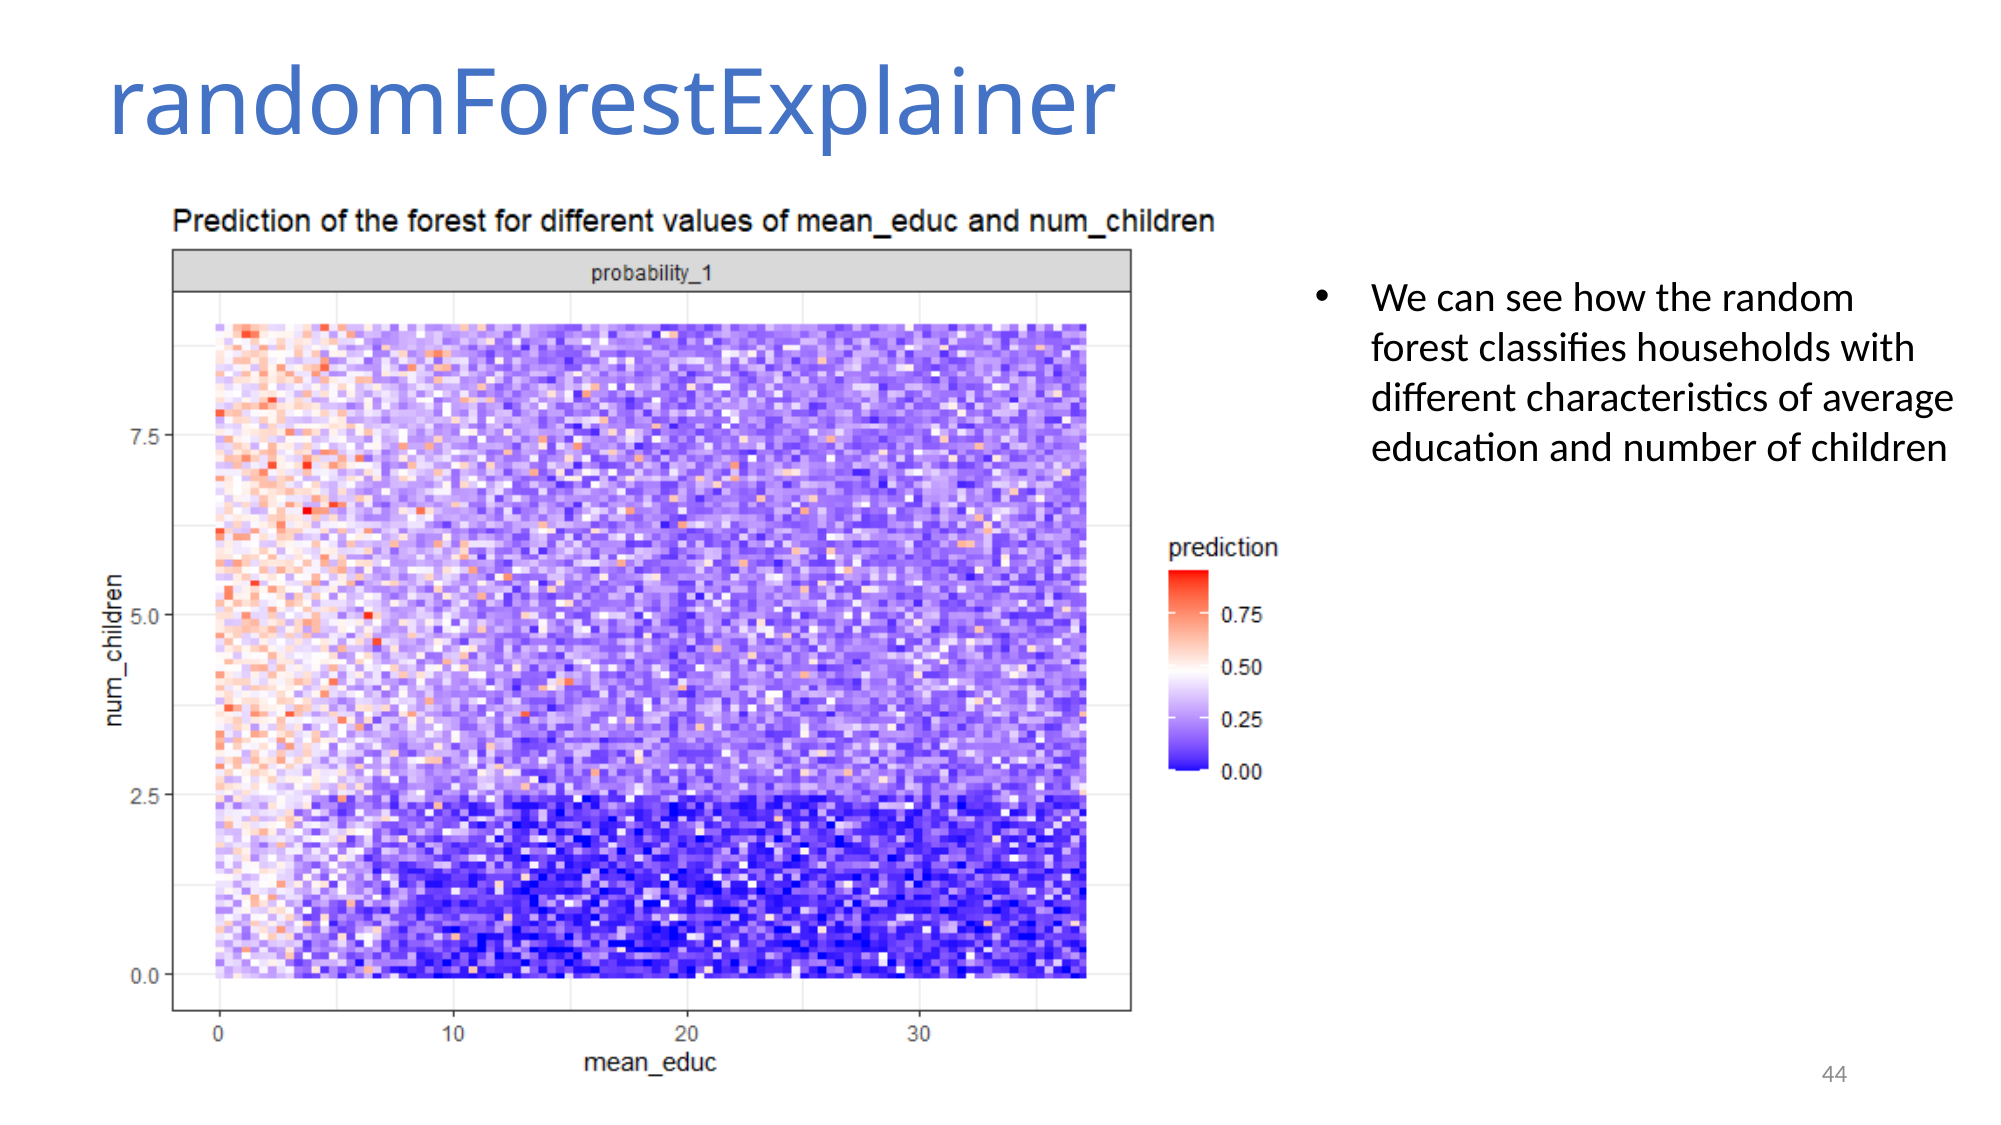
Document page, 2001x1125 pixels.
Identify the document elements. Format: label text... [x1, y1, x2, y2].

text_box We can see how the random forest classifies households with different characteristics of average education and number of children [1300, 262, 1975, 478]
picture [92, 197, 1284, 1087]
text_box randomForestExplainer [92, 12, 1790, 198]
slide_number 44 [1412, 1042, 1863, 1103]
